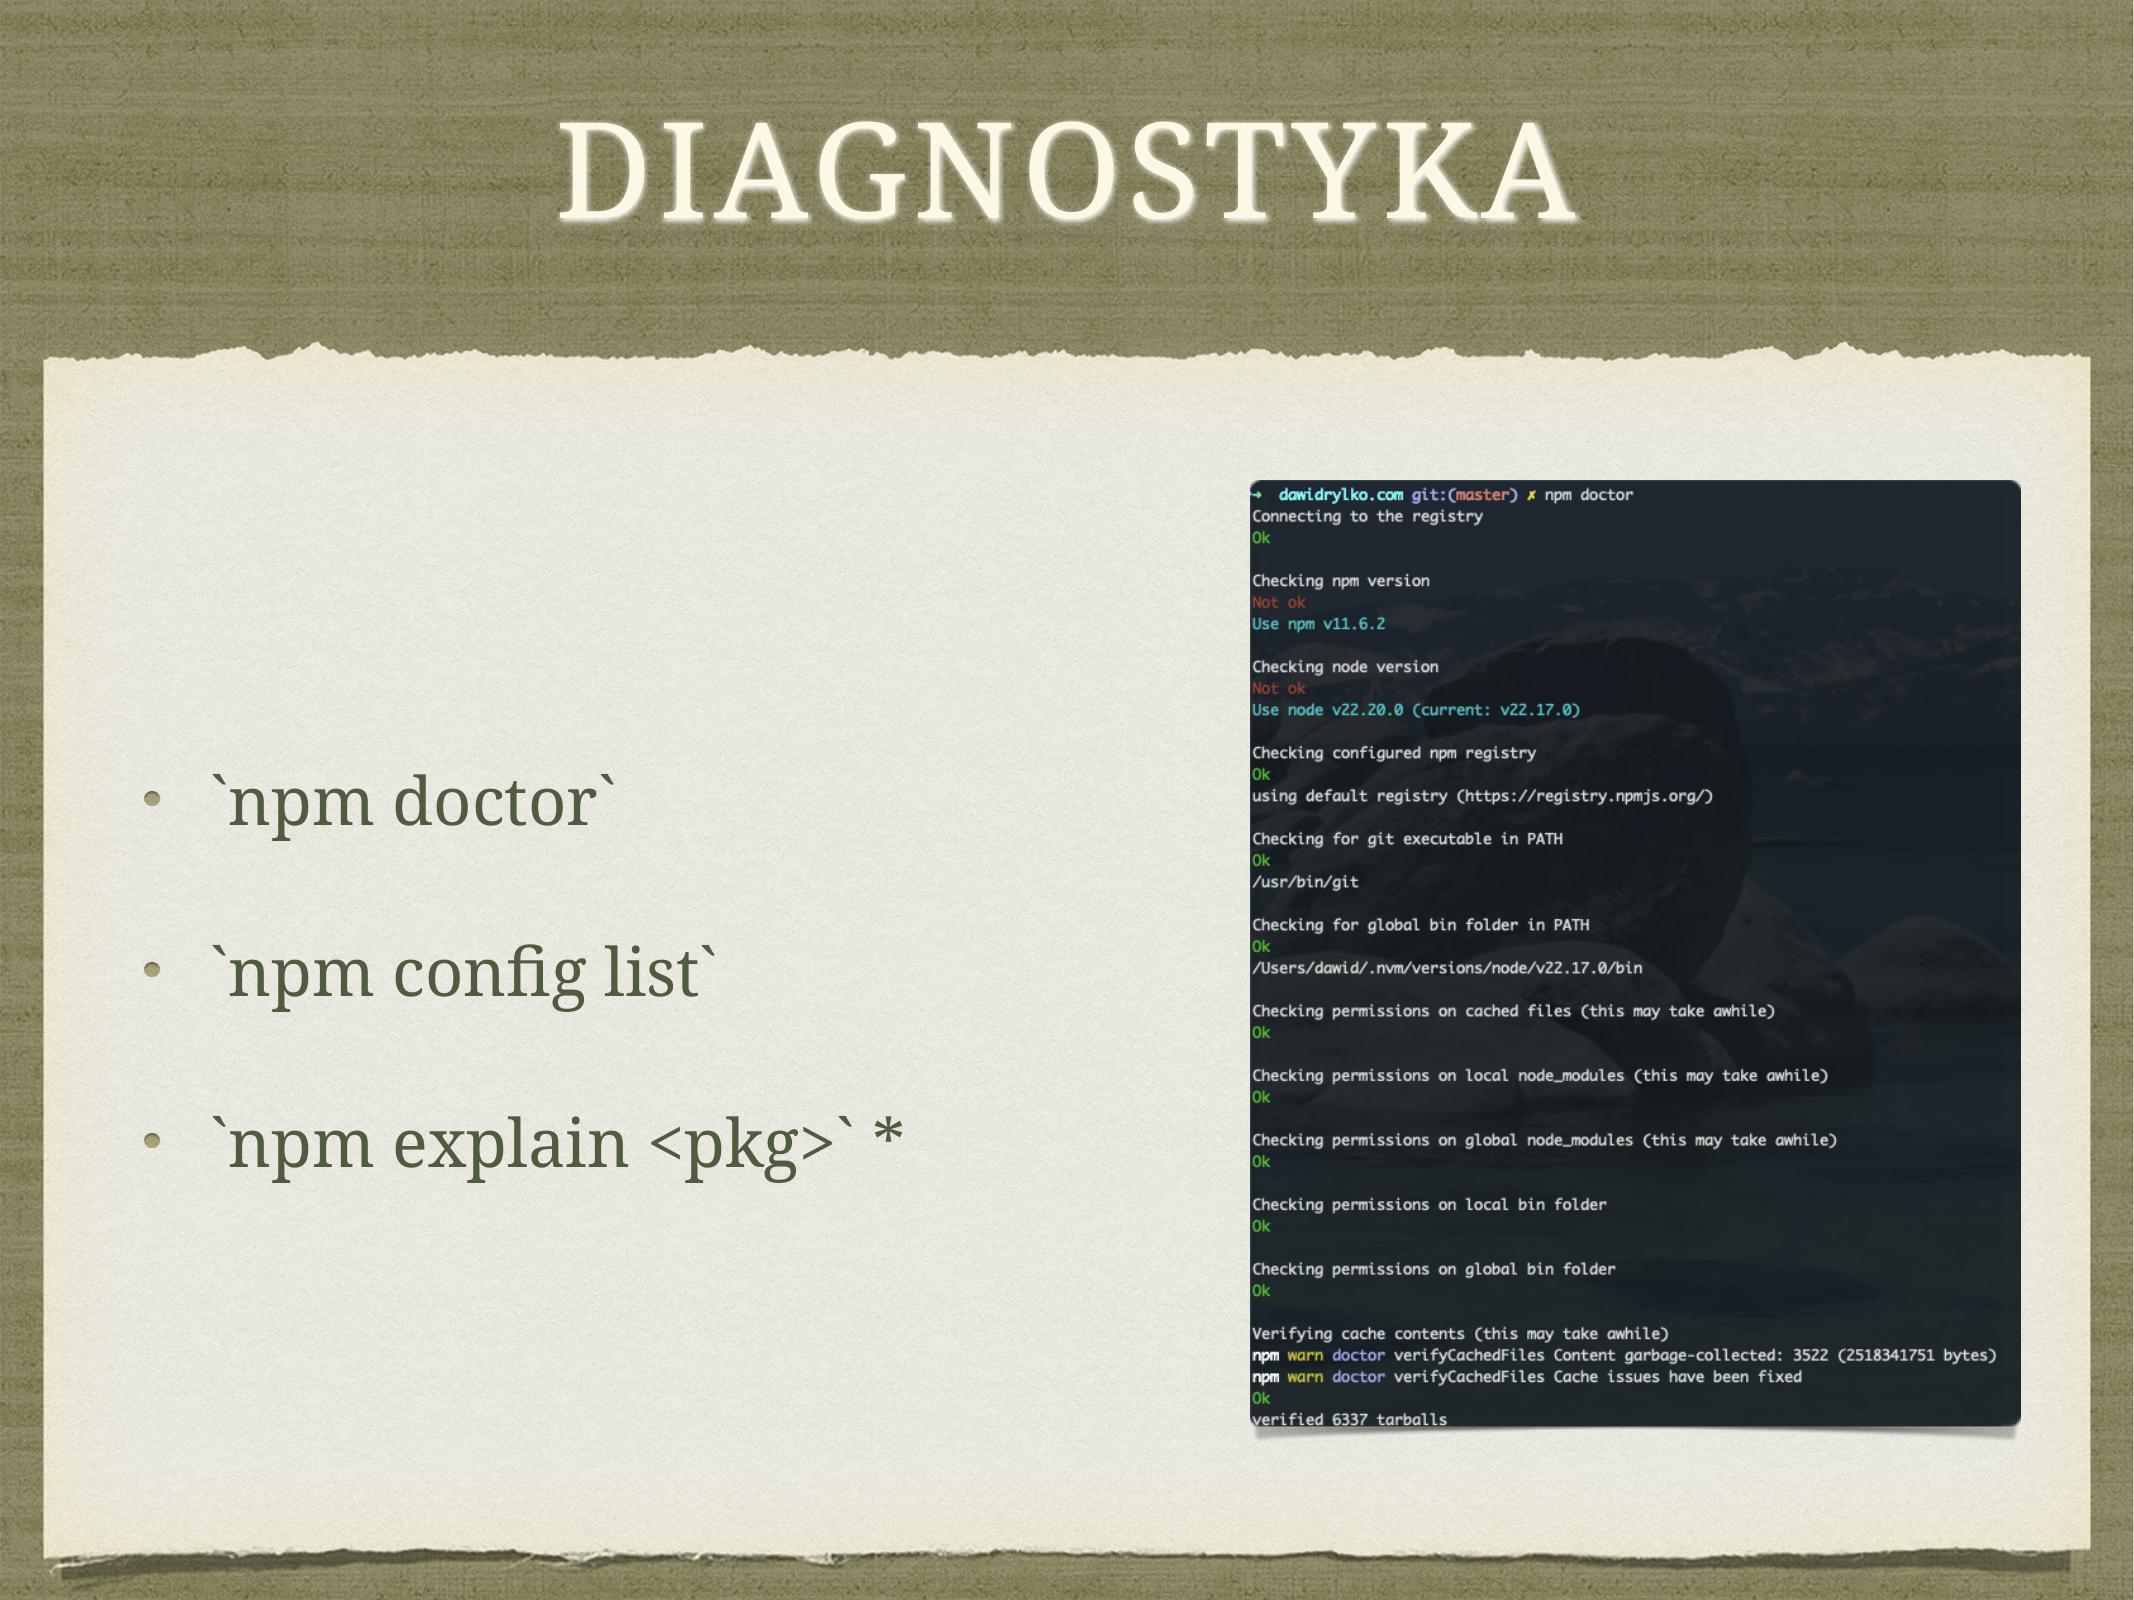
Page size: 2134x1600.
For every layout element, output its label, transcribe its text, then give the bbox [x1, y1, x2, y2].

list `npm doctor` `npm config list` `npm explain <pkg>` * [134, 453, 1026, 1470]
picture [0, 0, 2134, 1600]
title Diagnostyka [134, 7, 1999, 343]
